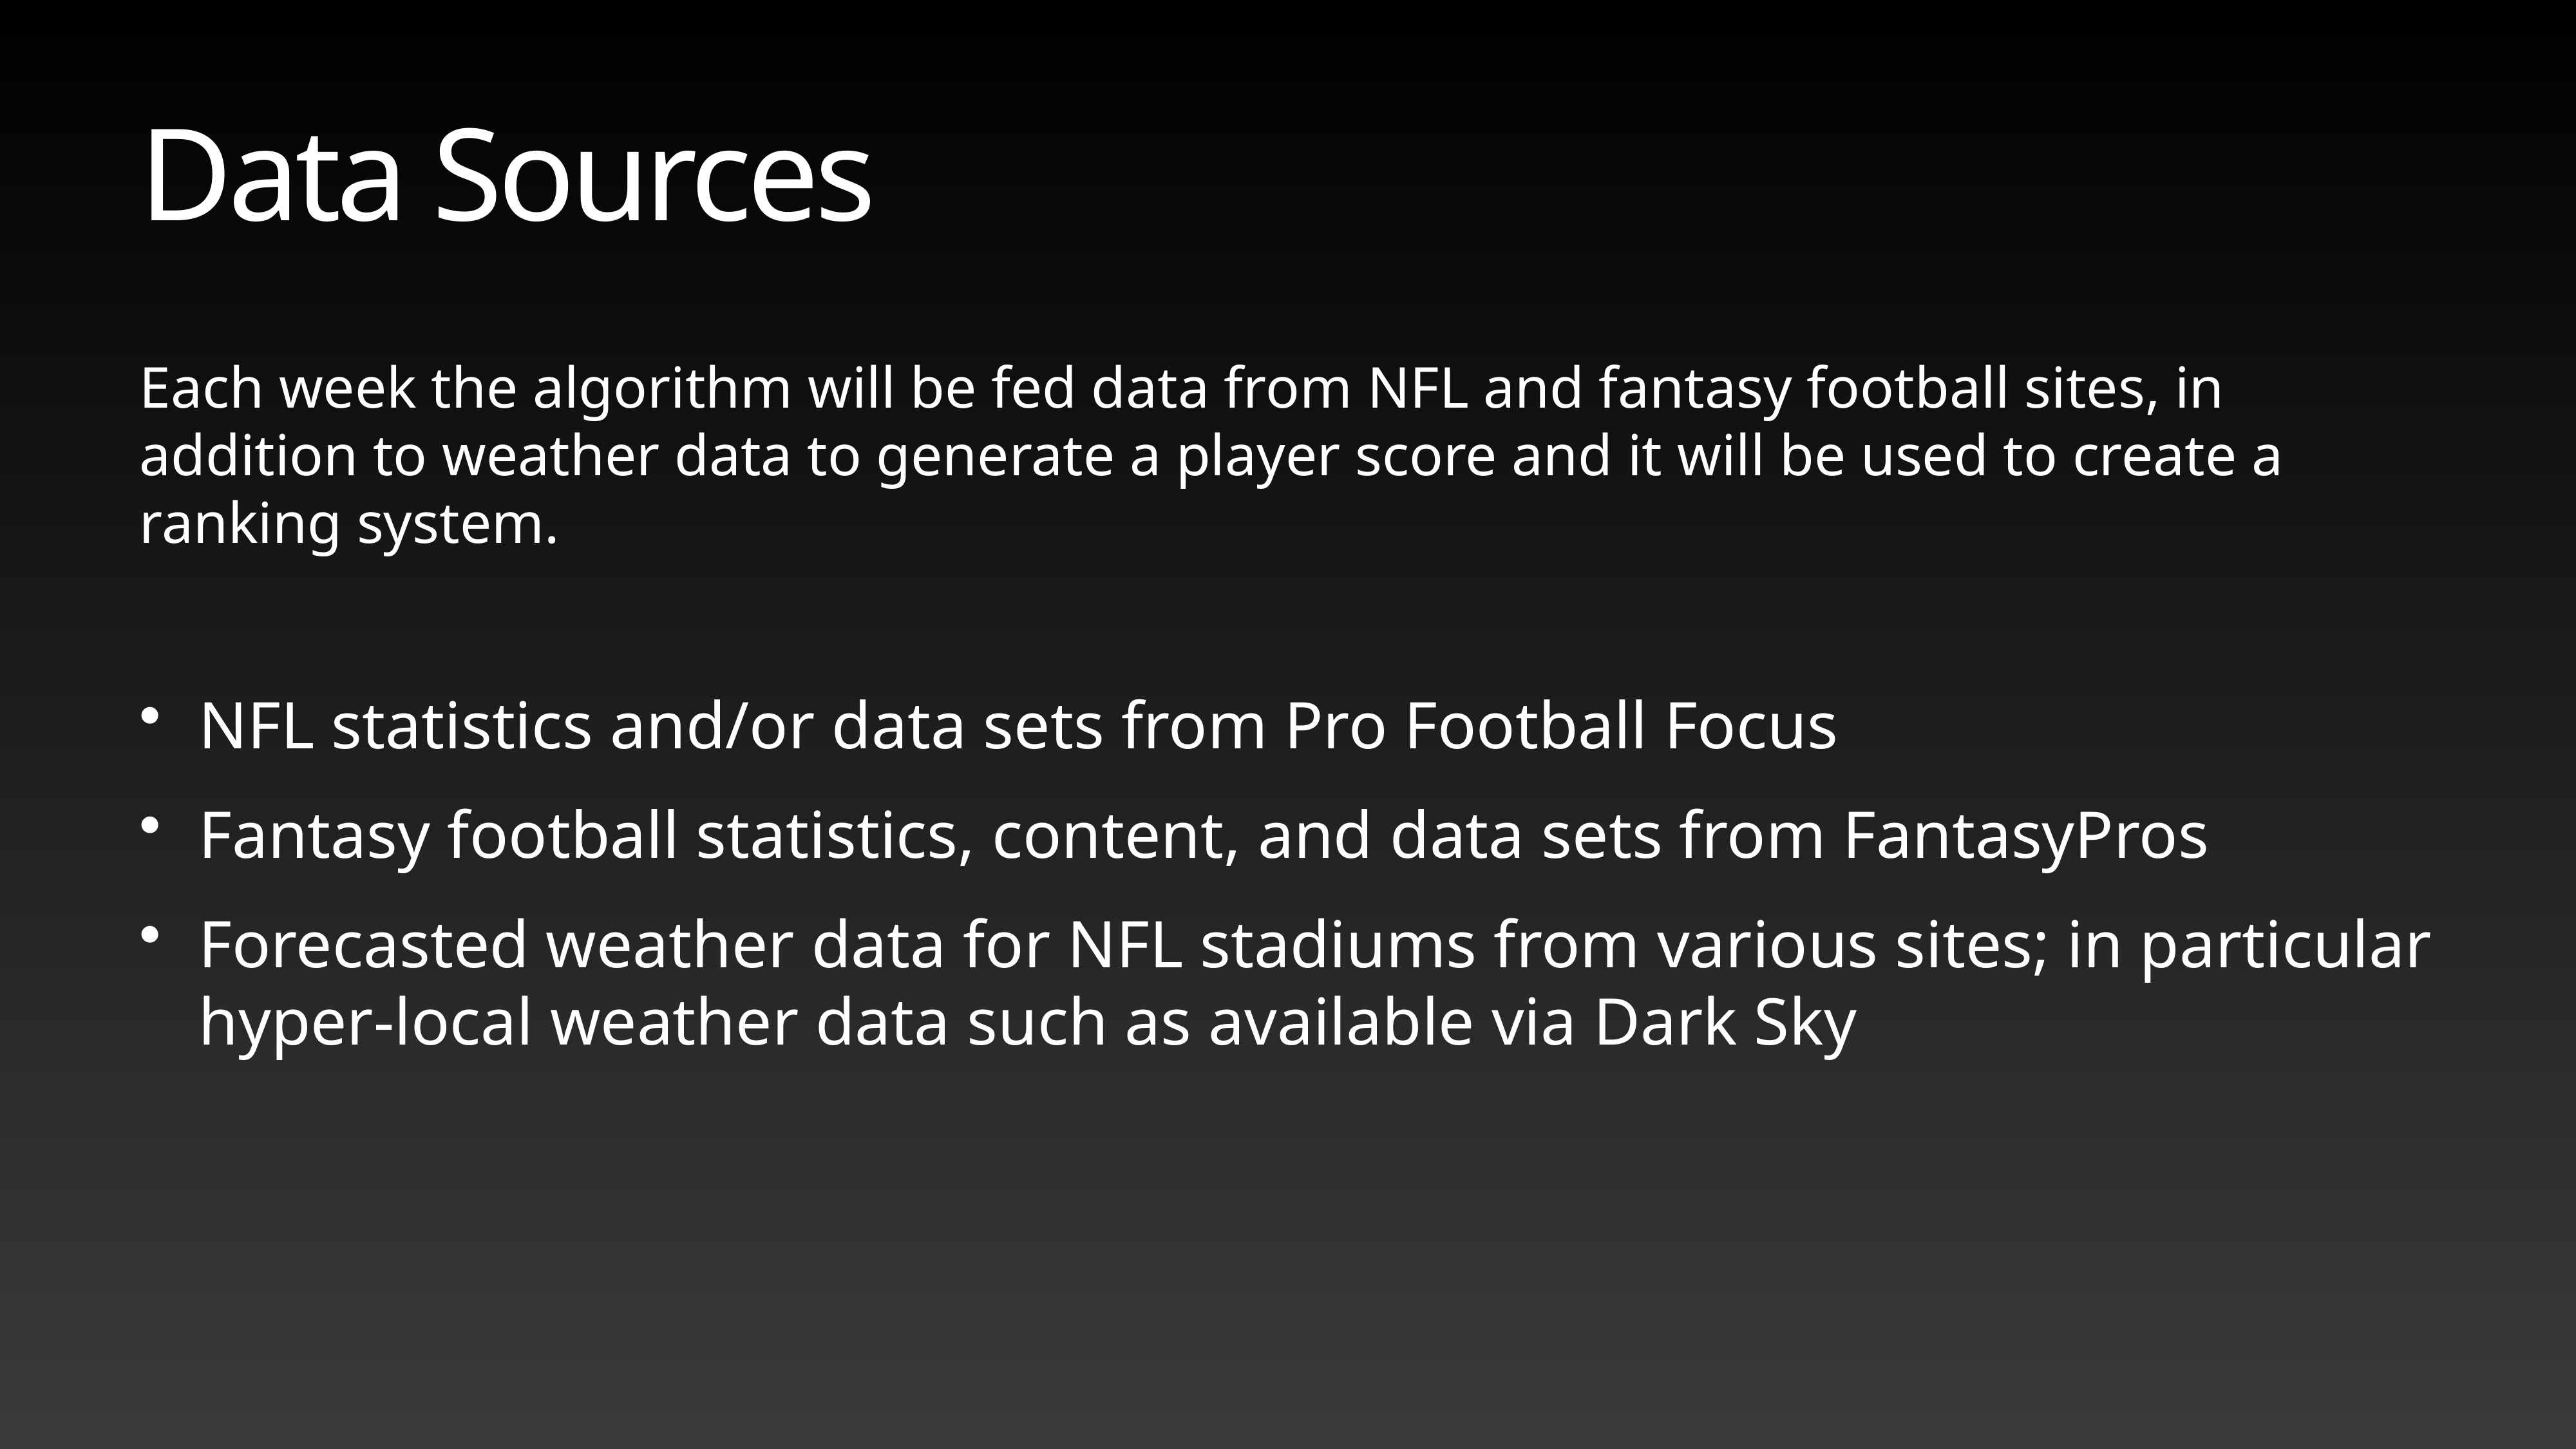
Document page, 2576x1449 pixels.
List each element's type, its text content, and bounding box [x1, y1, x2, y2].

list NFL statistics and/or data sets from Pro Football Focus Fantasy football statistics, content, and data sets from FantasyPros Forecasted weather data for NFL stadiums from various sites; in particular hyper-local weather data such as available via Dark Sky [133, 678, 2443, 1201]
text_box Each week the algorithm will be fed data from NFL and fantasy football sites, in addition to weather data to generate a player score and it will be used to create a ranking system. [134, 346, 2442, 583]
title Data Sources [133, 85, 2443, 251]
